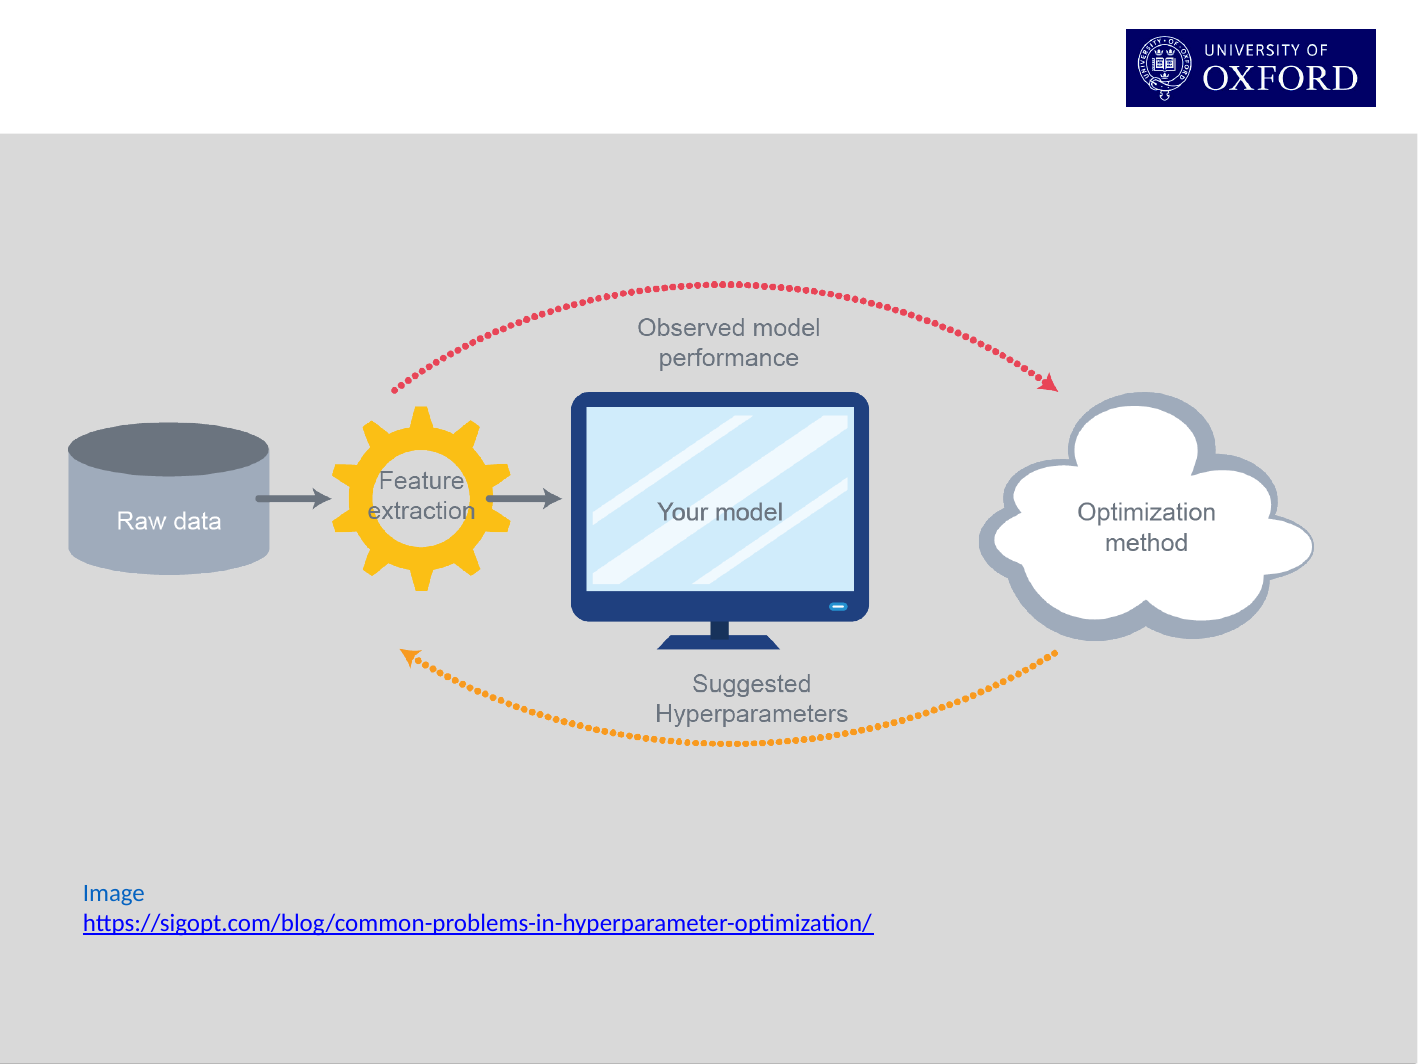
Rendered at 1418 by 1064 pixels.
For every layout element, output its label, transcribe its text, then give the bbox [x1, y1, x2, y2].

picture [1126, 29, 1376, 107]
picture [67, 280, 1315, 748]
text_box Image https://sigopt.com/blog/common-problems-in-hyperparameter-optimization/ [67, 869, 1350, 945]
